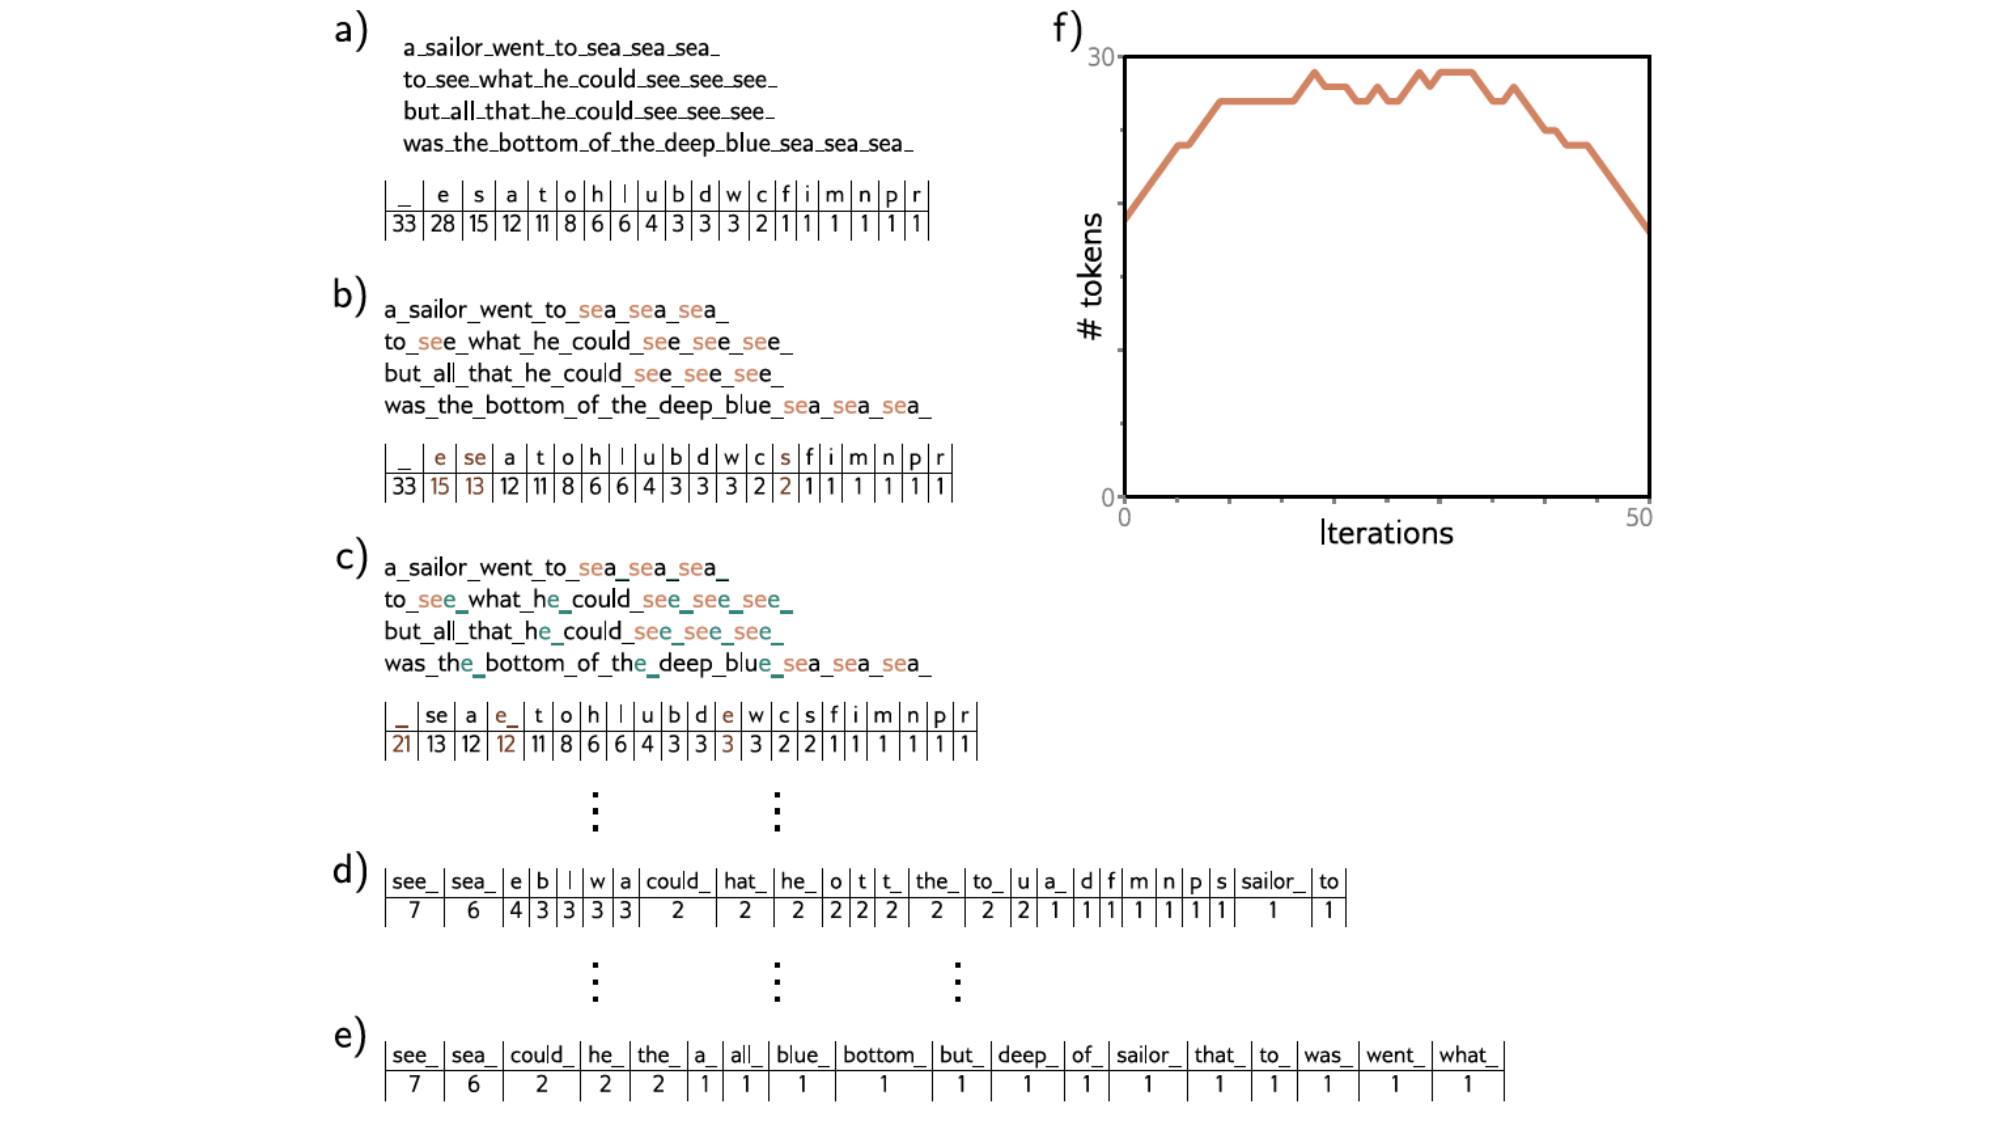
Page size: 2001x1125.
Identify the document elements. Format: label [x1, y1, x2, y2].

picture [330, 9, 1666, 1112]
